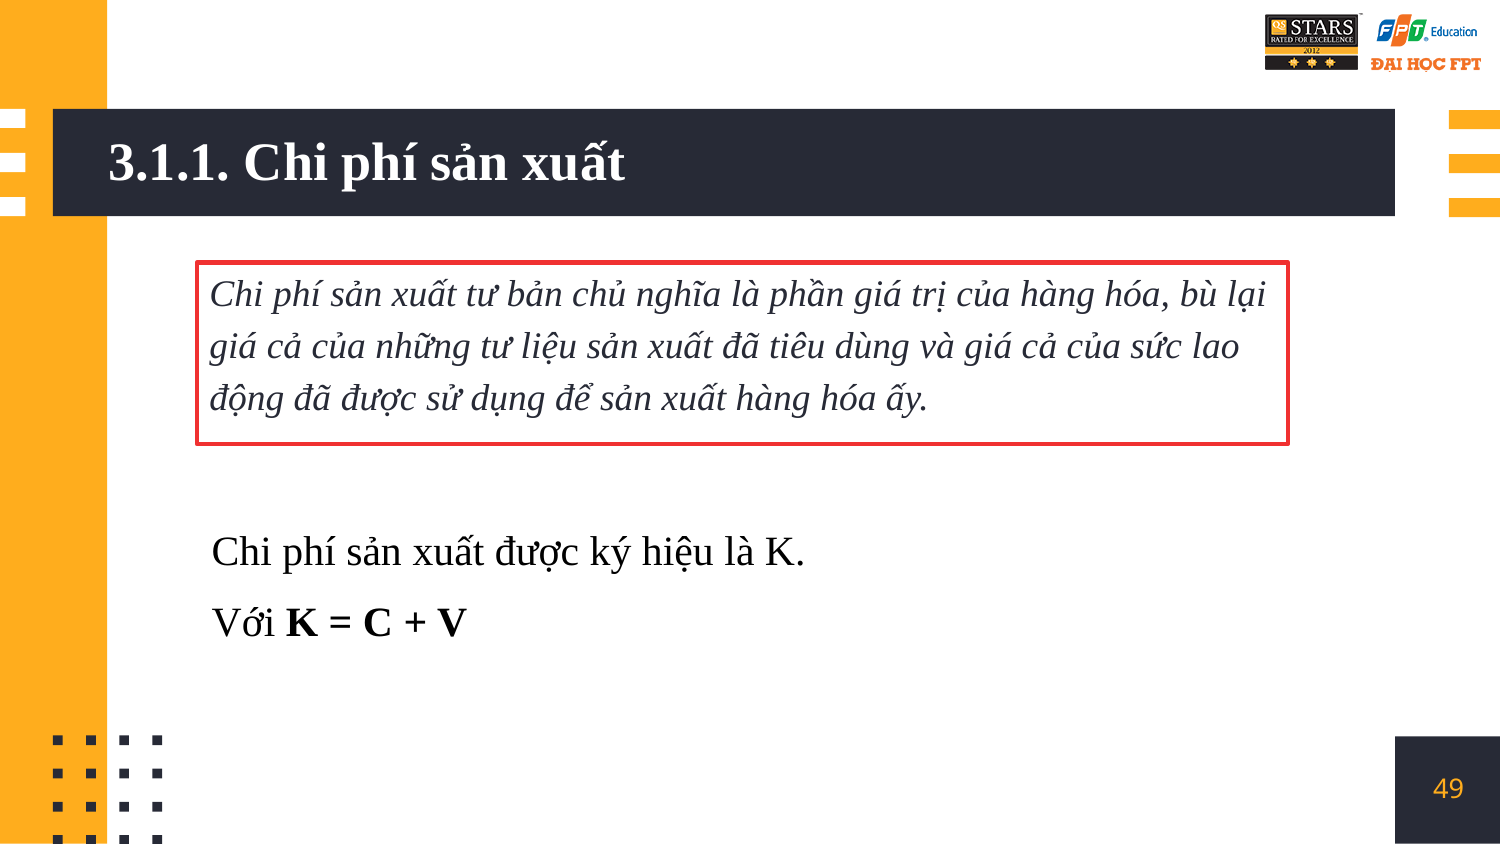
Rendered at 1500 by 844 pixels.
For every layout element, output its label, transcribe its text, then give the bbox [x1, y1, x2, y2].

list Chi phí sản xuất tư bản chủ nghĩa là phần giá trị của hàng hóa, bù lại giá cả của những tư liệu sản xuất đã tiêu dùng và giá cả của sức lao động đã được sử dụng để sản xuất hàng hóa ấy. [195, 260, 1290, 446]
slide_number 49 [1395, 736, 1500, 844]
title 3.1.1. Chi phí sản xuất [108, 108, 1396, 217]
text_box Chi phí sản xuất được ký hiệu là K. Với K = C + V [196, 516, 1324, 653]
picture [1265, 13, 1481, 72]
